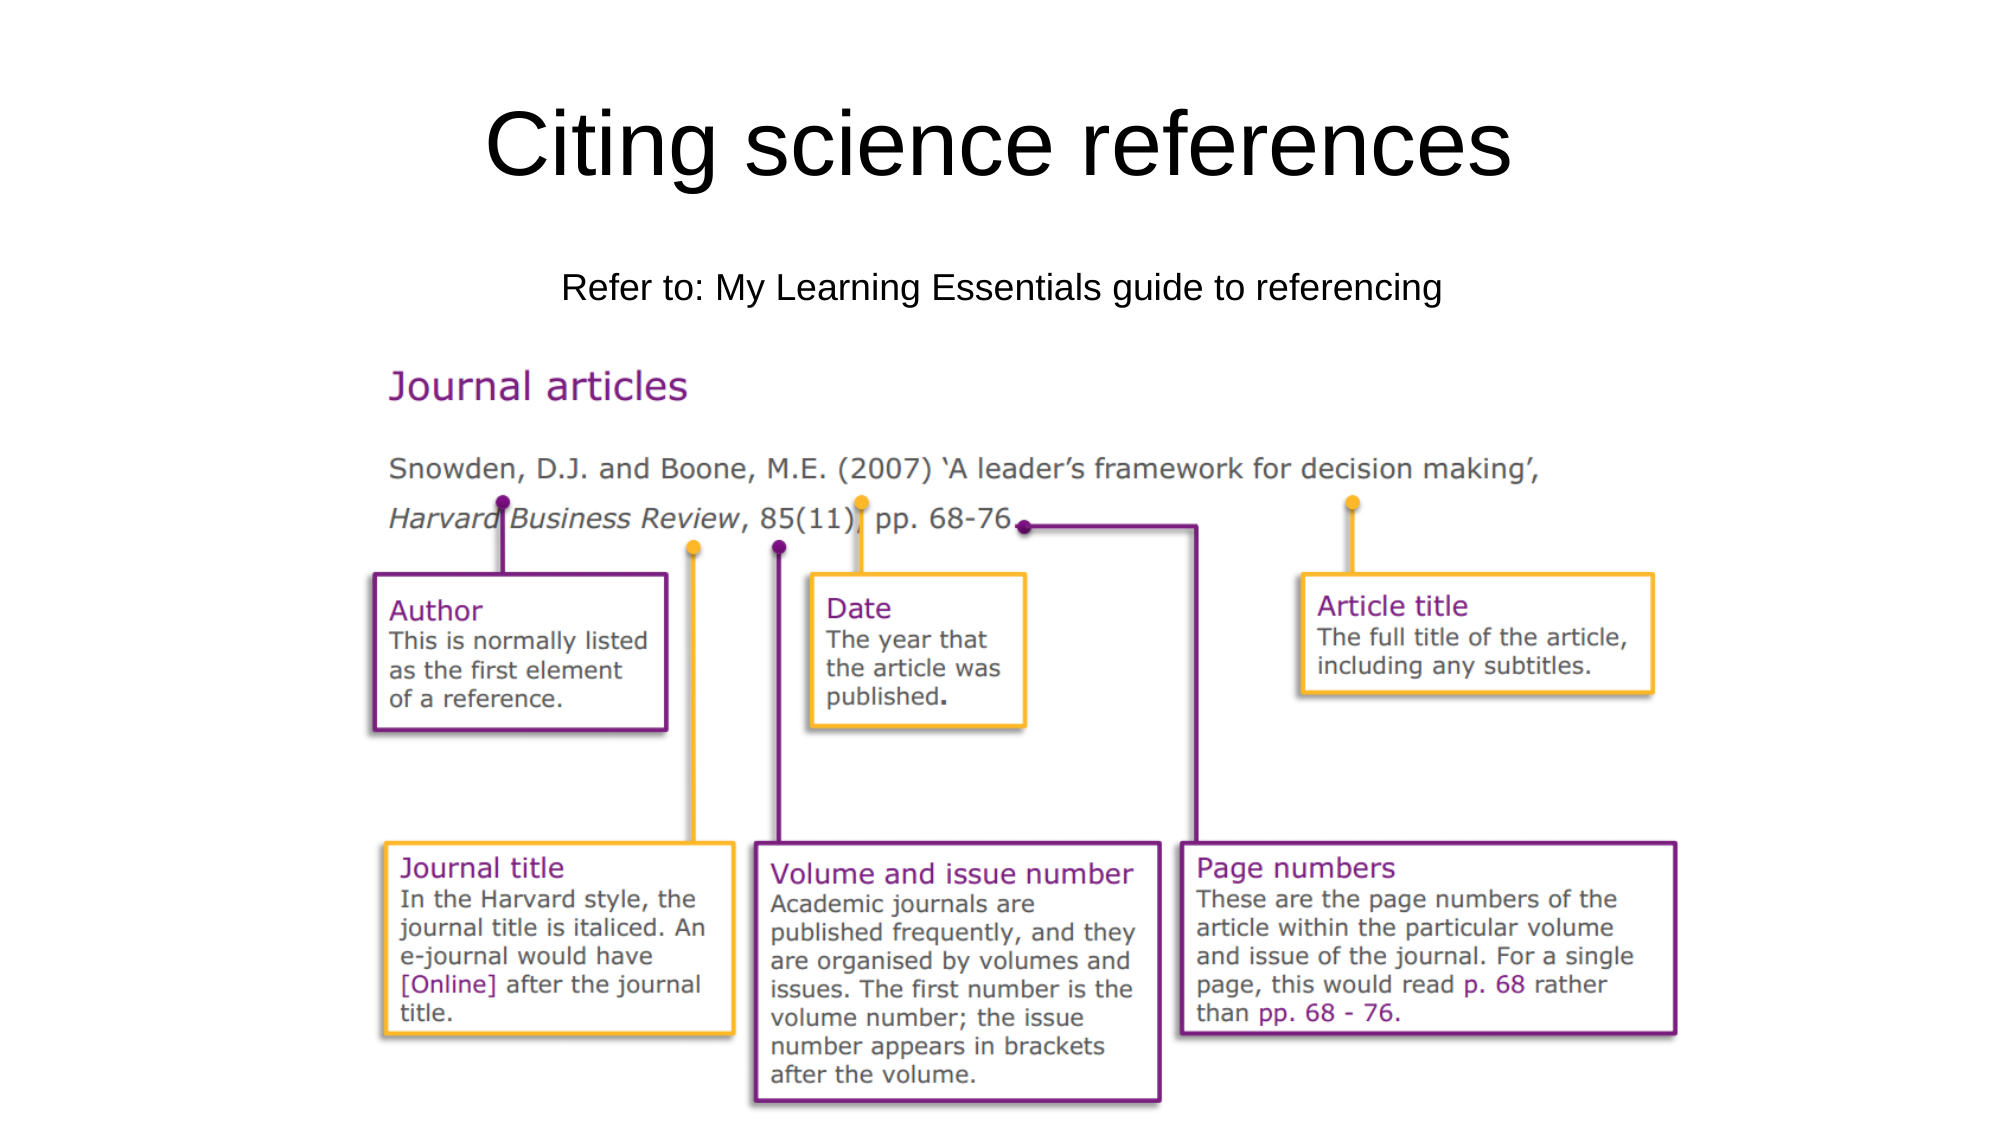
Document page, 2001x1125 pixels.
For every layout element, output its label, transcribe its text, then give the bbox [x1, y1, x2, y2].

picture [358, 339, 1706, 1121]
title Citing science references [99, 44, 1901, 233]
text_box Refer to: My Learning Essentials guide to referencing [299, 255, 1705, 361]
